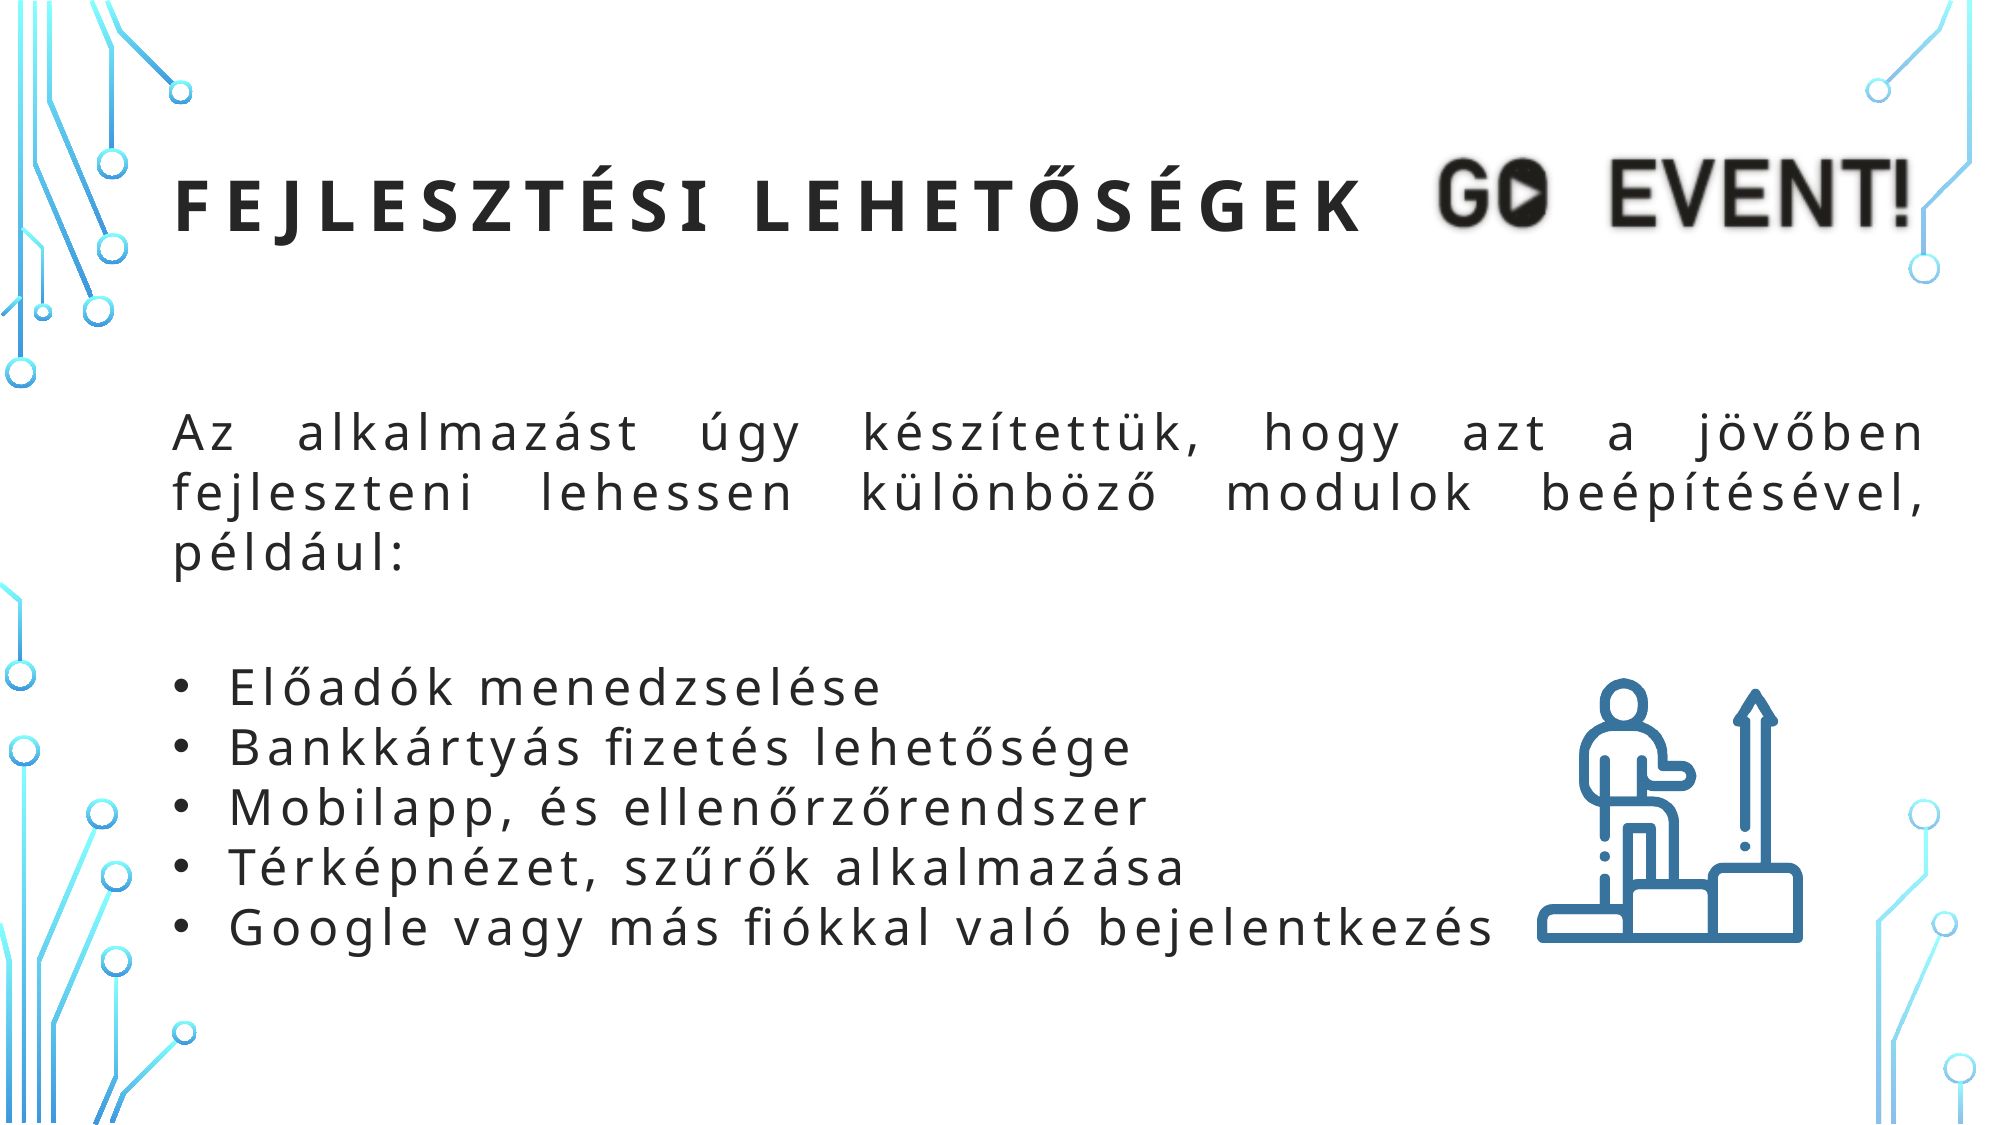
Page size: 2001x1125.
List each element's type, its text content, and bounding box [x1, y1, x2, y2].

text_box Előadók menedzselése Bankkártyás fizetés lehetősége Mobilapp, és ellenőrzőrendszer Térképnézet, szűrők alkalmazása Google vagy más fiókkal való bejelentkezés [157, 647, 1553, 963]
text_box Az alkalmazást úgy készítettük, hogy azt a jövőben fejleszteni lehessen különböző modulok beépítésével, például: [157, 392, 1947, 588]
picture [1405, 142, 1997, 242]
text_box FEJLESZTÉSI LEHETŐSÉGEK [157, 128, 1435, 288]
picture [1537, 677, 1803, 943]
